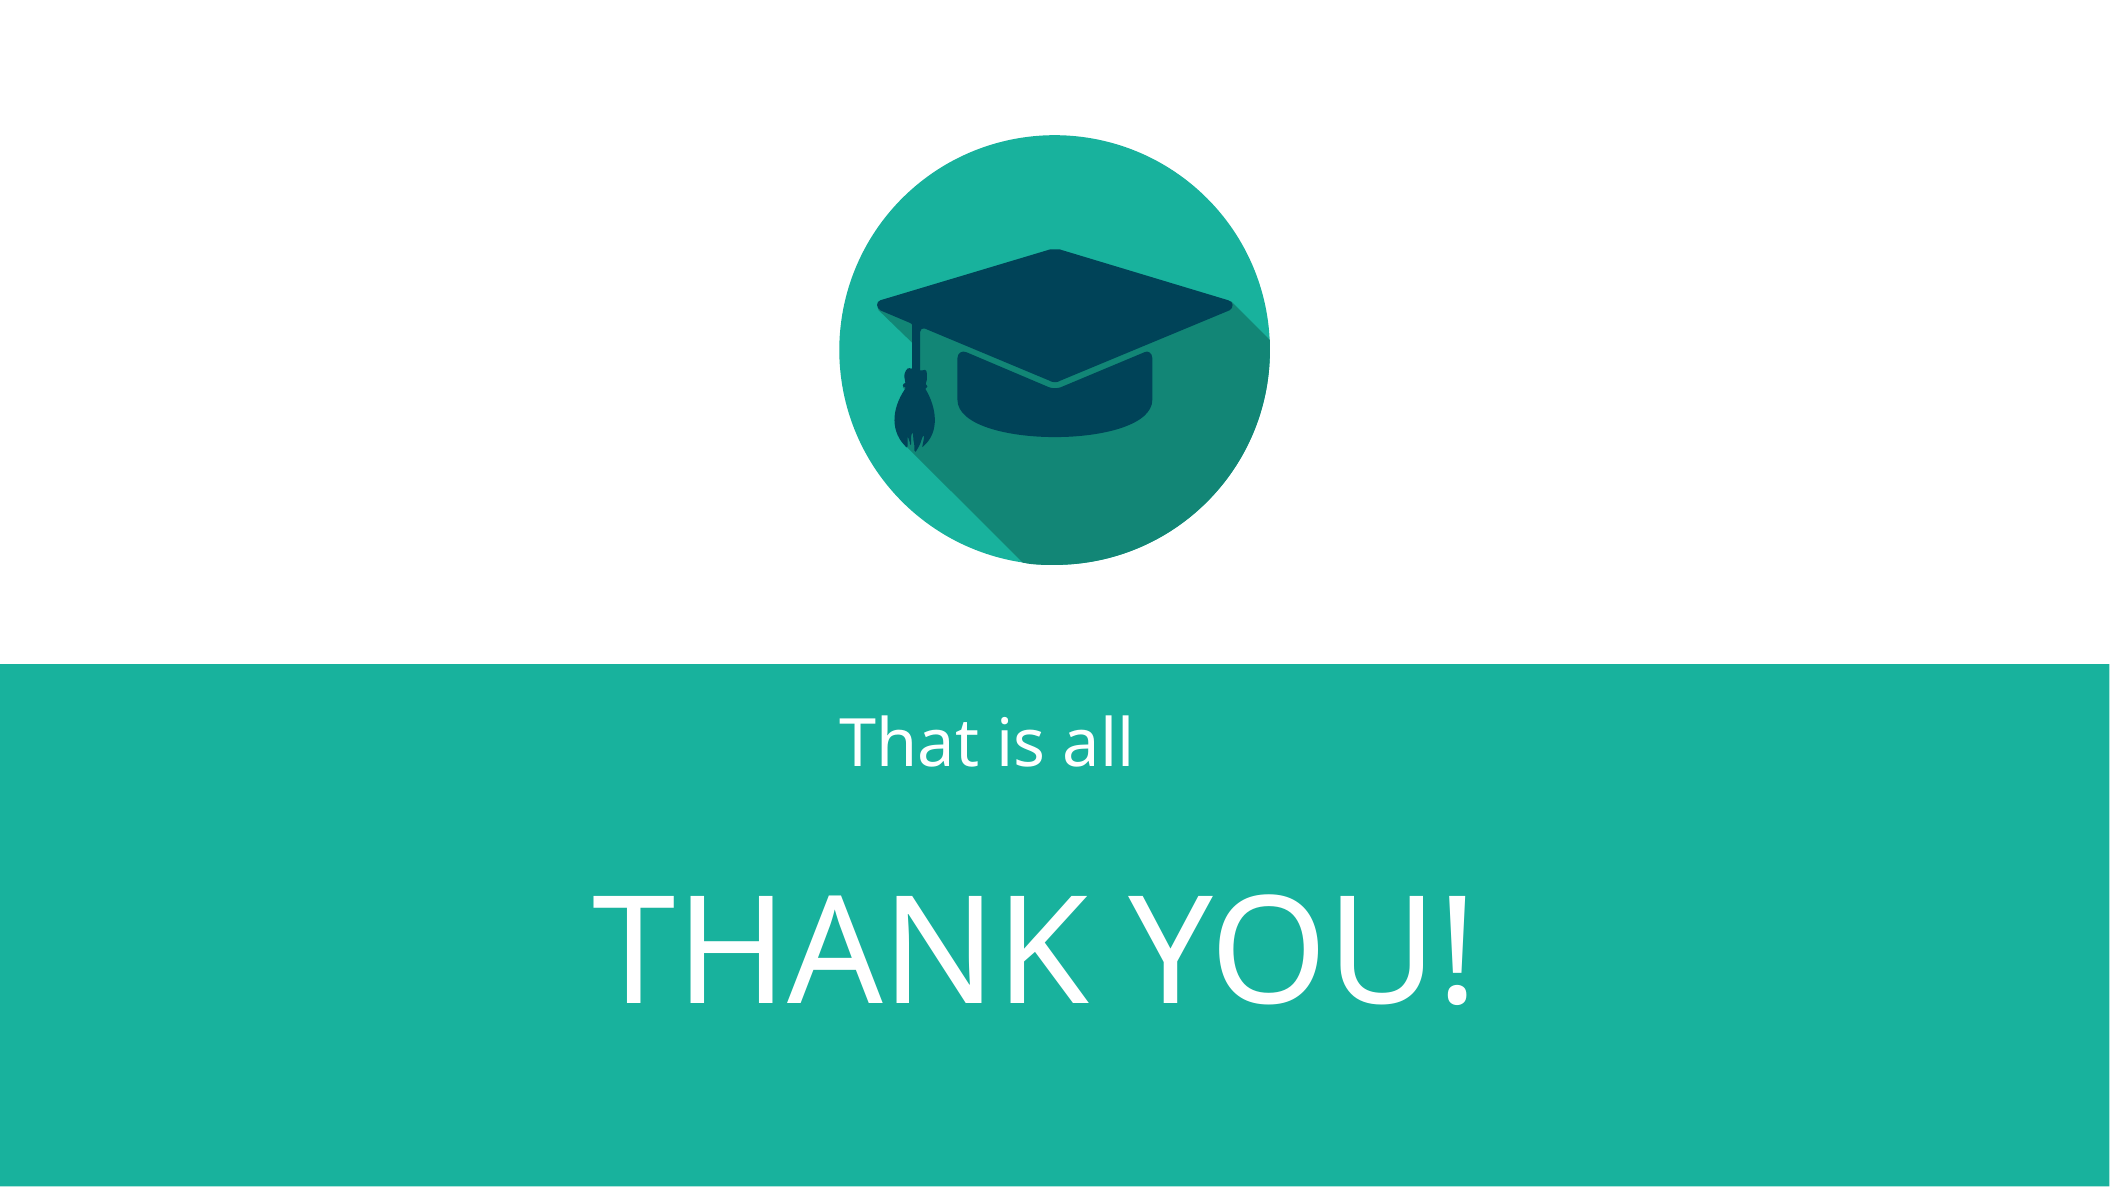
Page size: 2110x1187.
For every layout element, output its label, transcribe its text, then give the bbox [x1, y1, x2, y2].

text_box [0, 663, 2110, 1187]
text_box That is all [629, 699, 1346, 780]
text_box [839, 135, 1270, 565]
text_box THANK YOU! [499, 853, 1572, 1034]
